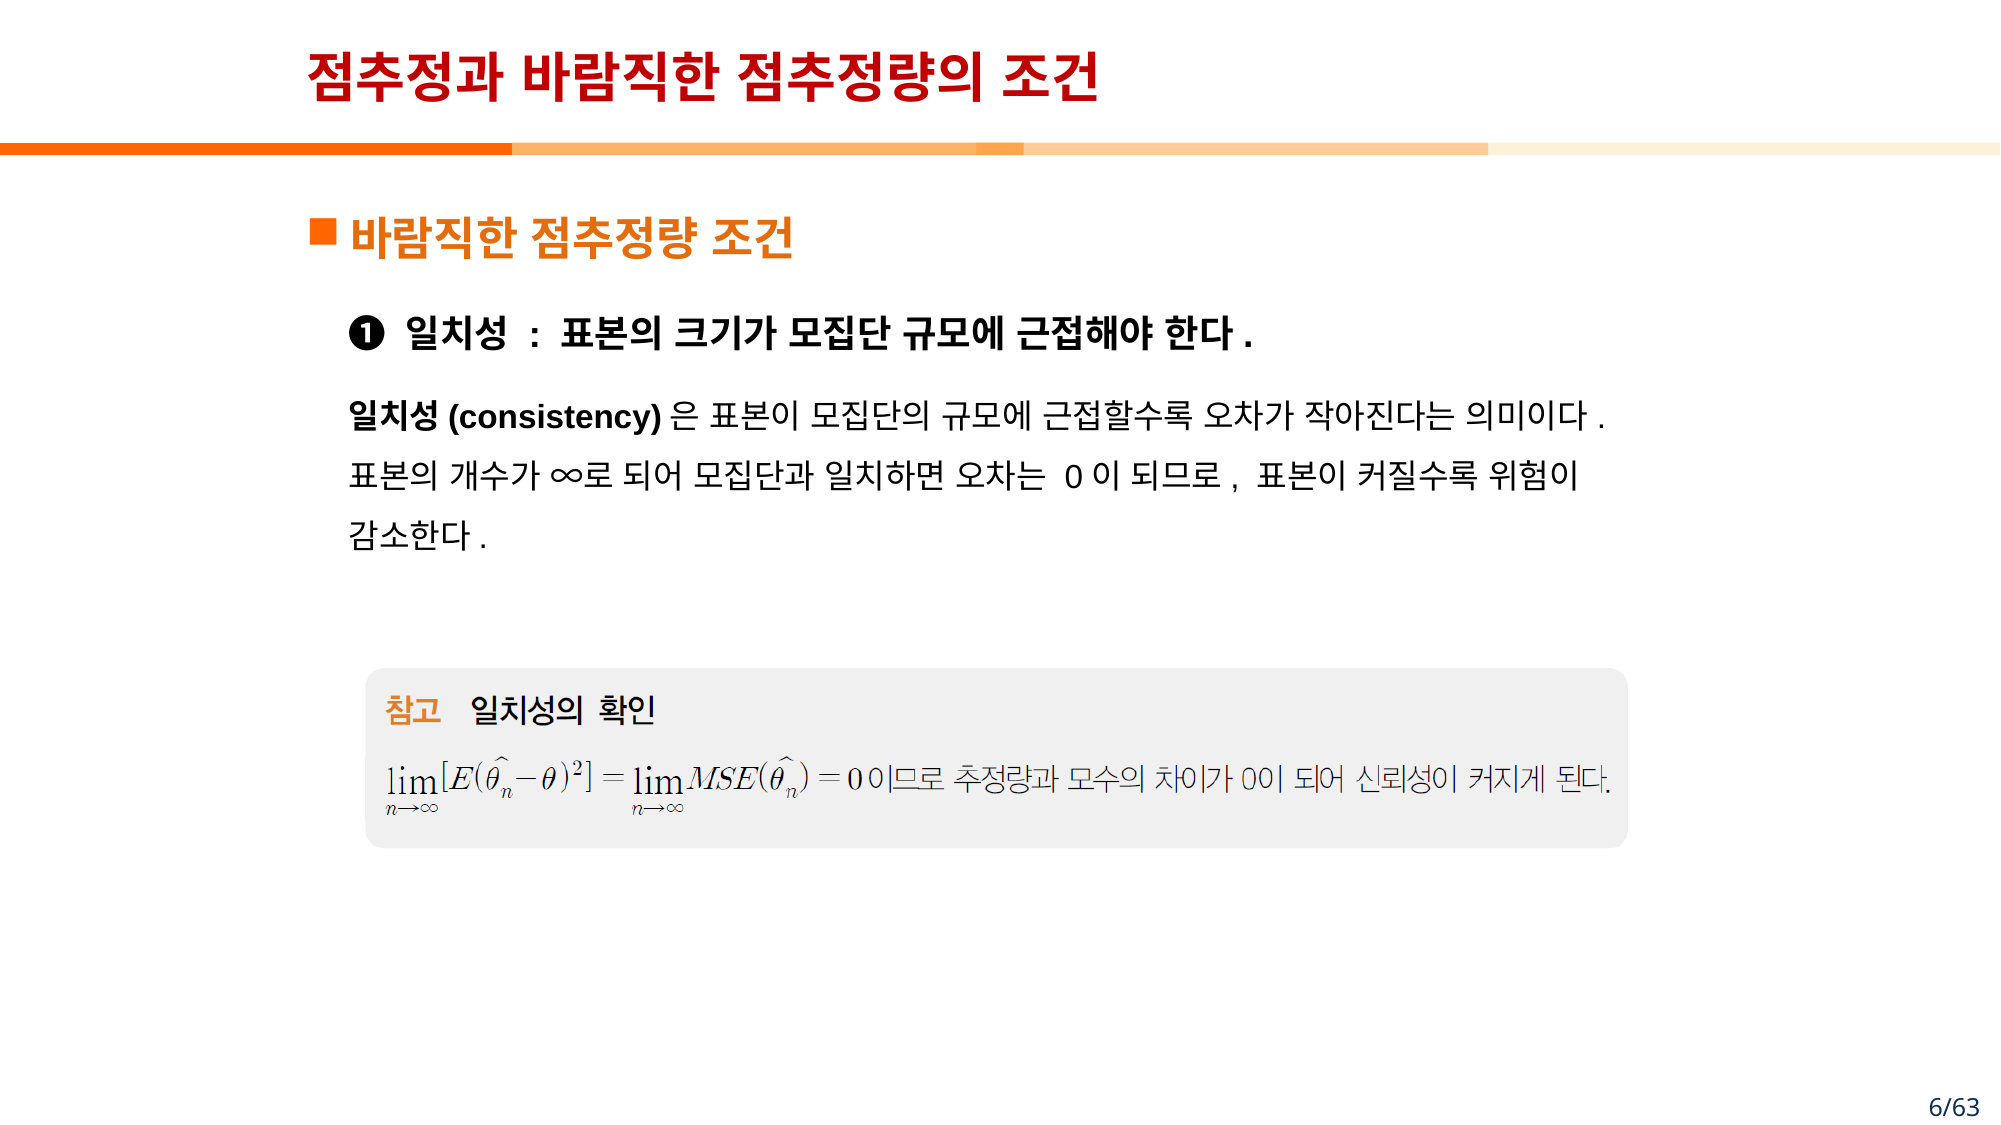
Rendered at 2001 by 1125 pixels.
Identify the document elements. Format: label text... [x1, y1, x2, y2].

title 점추정과 바람직한 점추정량의 조건 [291, 31, 1532, 122]
picture [353, 644, 1650, 868]
list 바람직한 점추정량 조건 [291, 174, 1709, 264]
text_box ➊ 일치성 : 표본의 크기가 모집단 규모에 근접해야 한다. [333, 280, 1709, 362]
